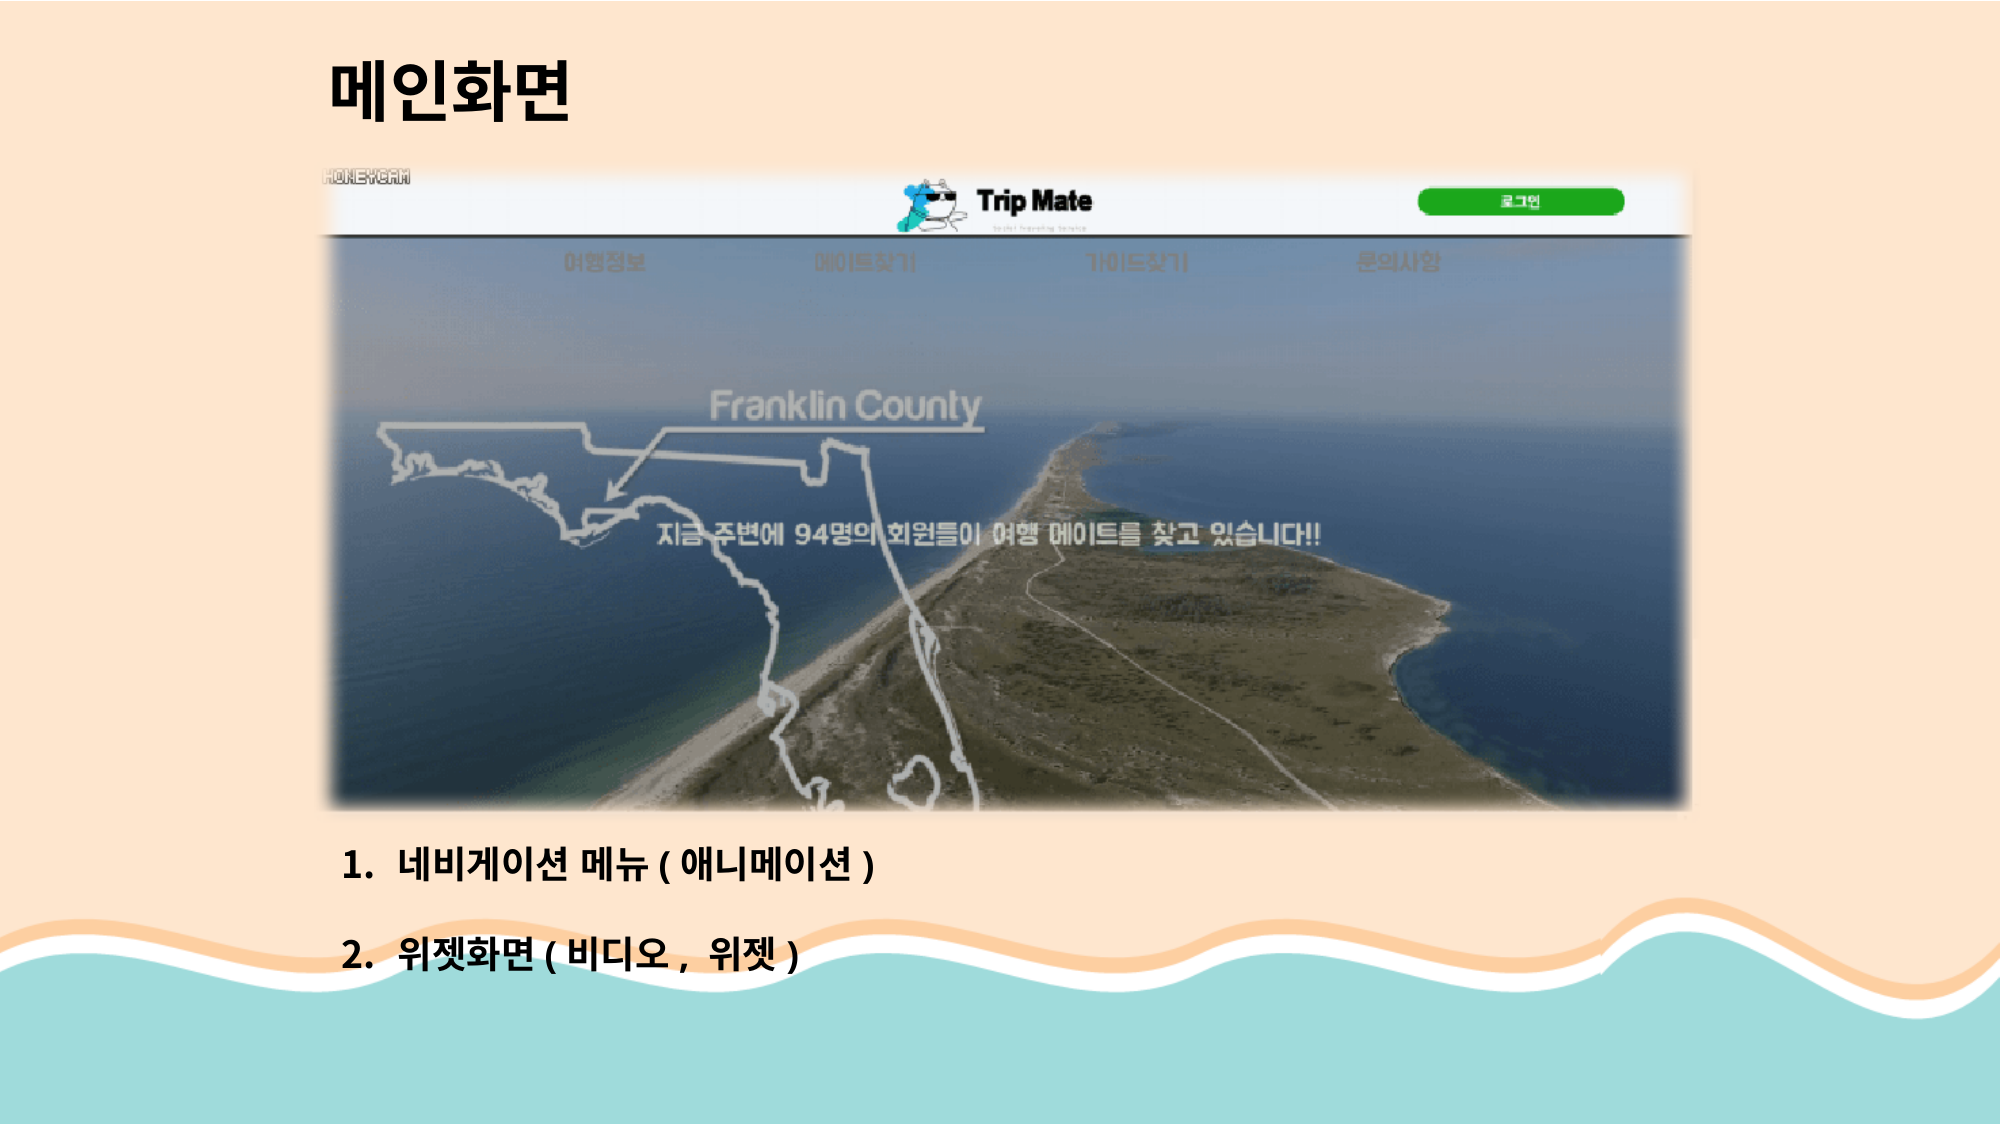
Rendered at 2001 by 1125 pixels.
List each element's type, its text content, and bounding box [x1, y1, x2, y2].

picture [0, 1, 2000, 1124]
text_box 네비게이션 메뉴(애니메이션) 위젯화면(비디오, 위젯) [326, 834, 1526, 984]
text_box 메인화면 [313, 42, 1513, 138]
